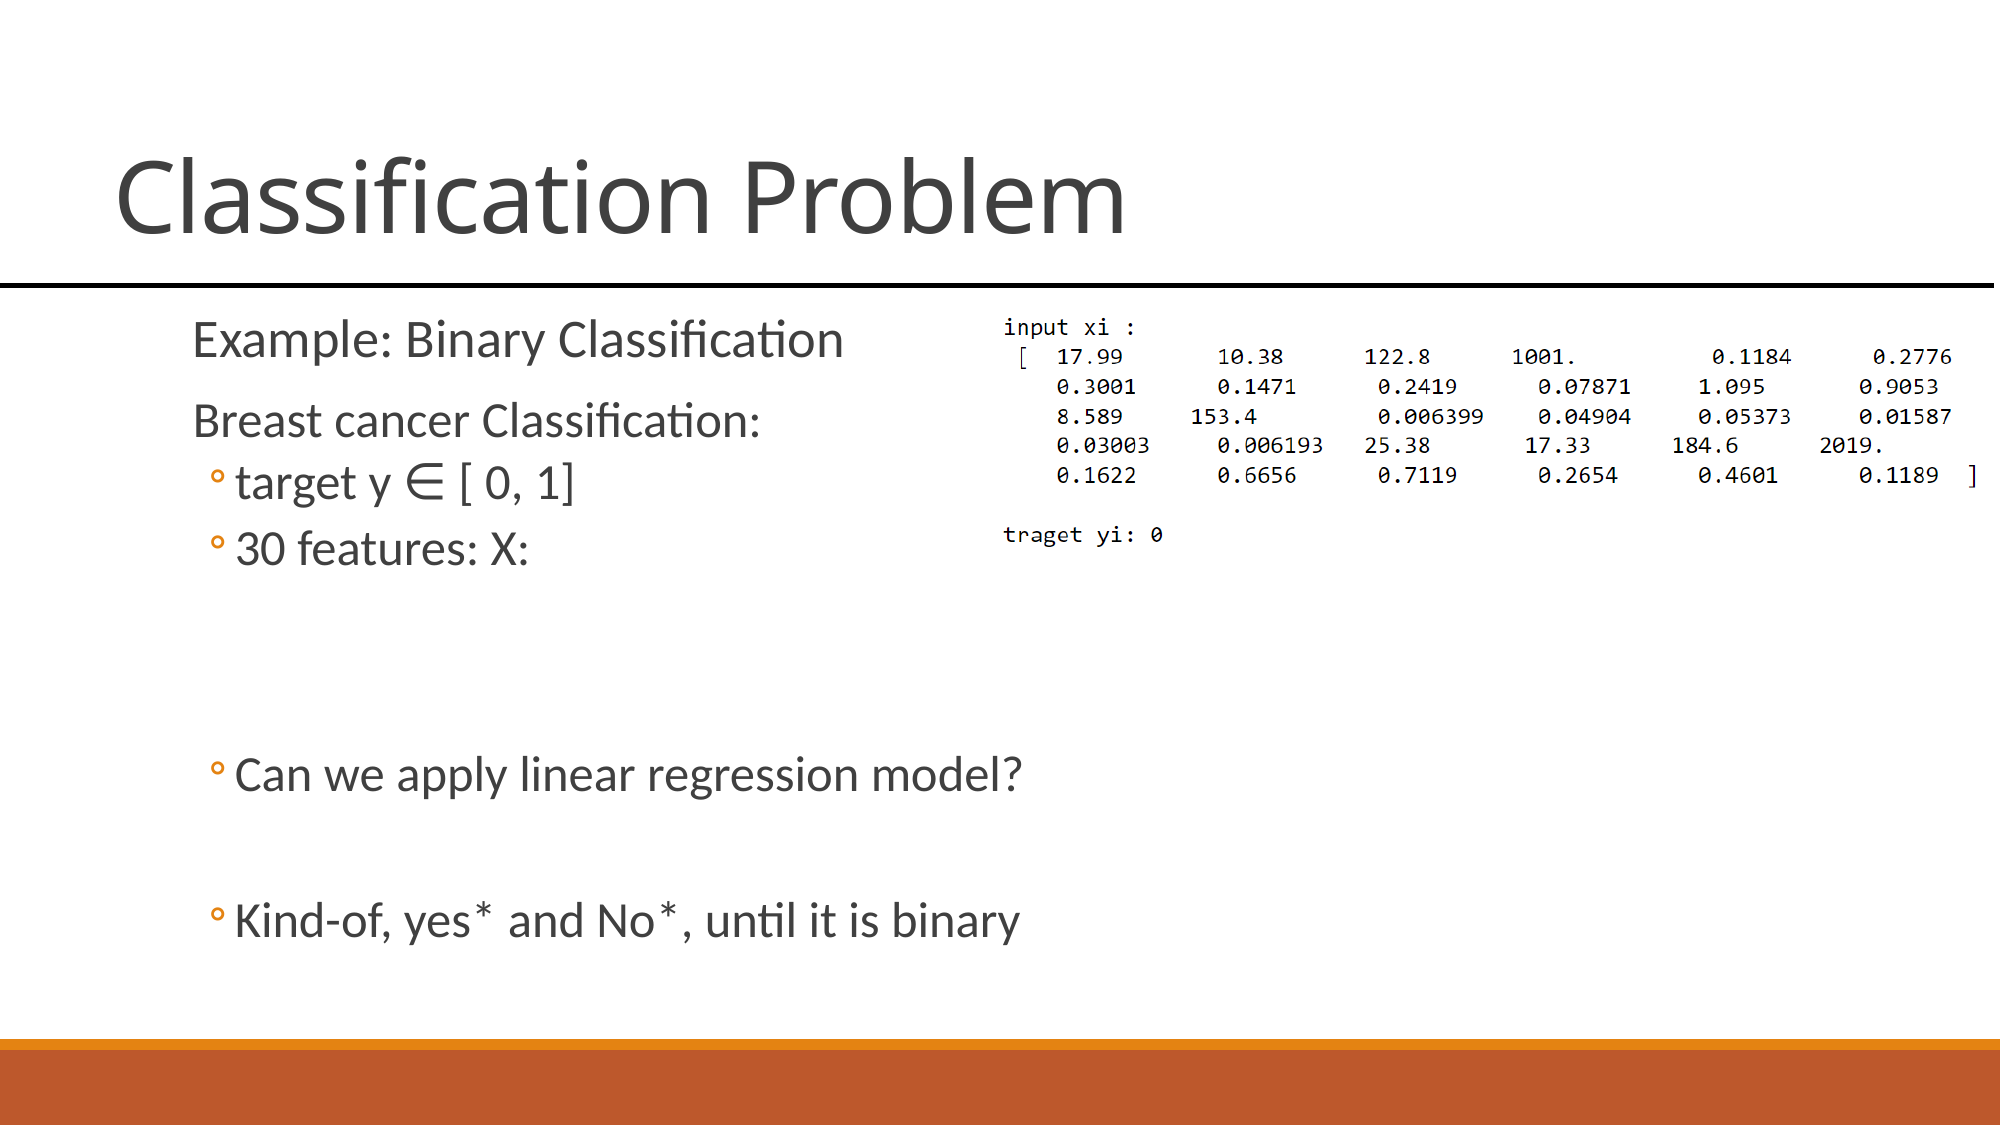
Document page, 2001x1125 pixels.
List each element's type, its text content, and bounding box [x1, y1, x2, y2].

picture [999, 313, 1990, 563]
list Example: Binary Classification Breast cancer Classification: target y ∈ [ 0, 1] 30 features: X: Can we apply linear regression model? Kind-of, yes* and No*, until it is binary [180, 302, 1830, 963]
title Classification Problem [98, 23, 1825, 262]
